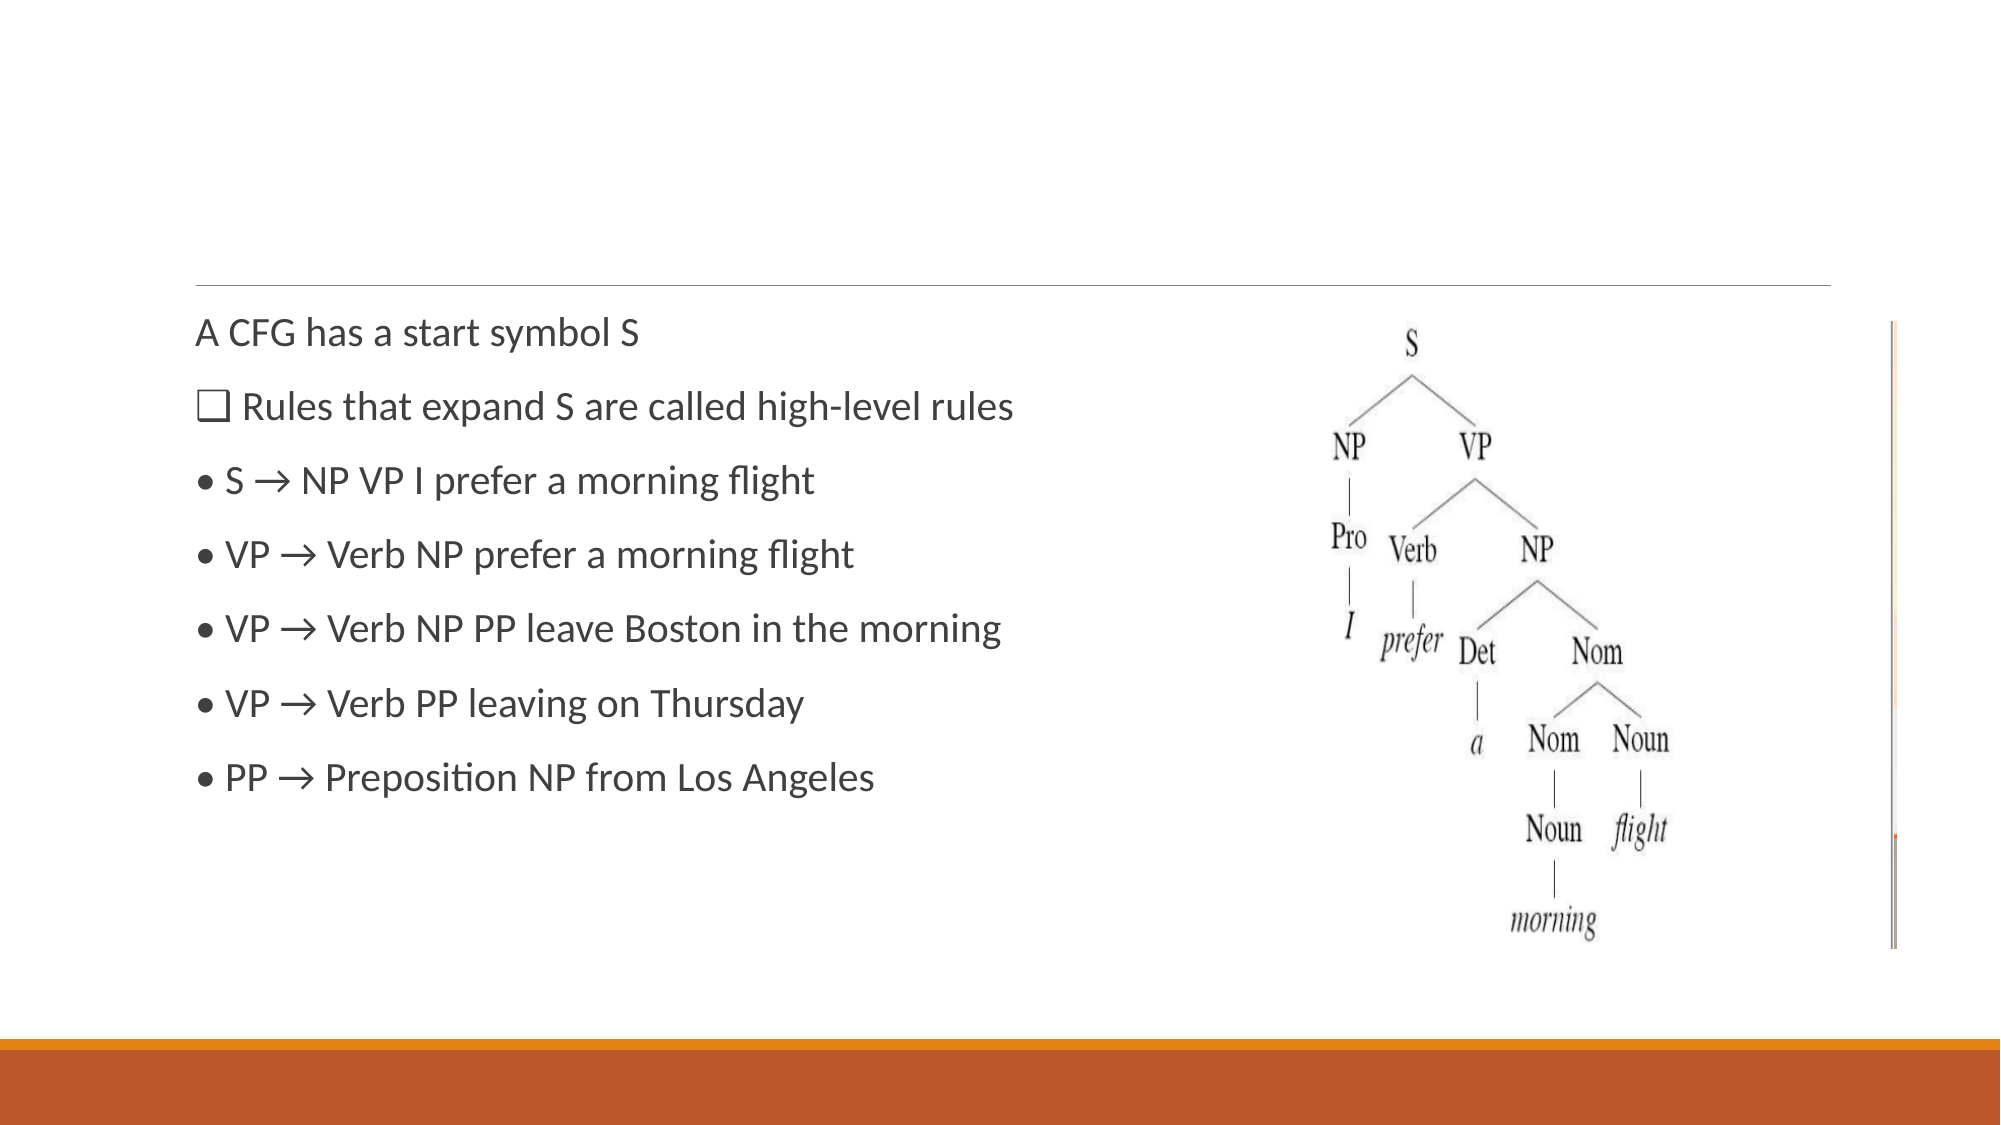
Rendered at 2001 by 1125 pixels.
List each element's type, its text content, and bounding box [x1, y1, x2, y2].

list A CFG has a start symbol S ❑ Rules that expand S are called high-level rules • S → NP VP I prefer a morning flight • VP → Verb NP prefer a morning flight • VP → Verb NP PP leave Boston in the morning • VP → Verb PP leaving on Thursday • PP → Preposition NP from Los Angeles [180, 302, 1830, 963]
picture [1017, 320, 1898, 949]
